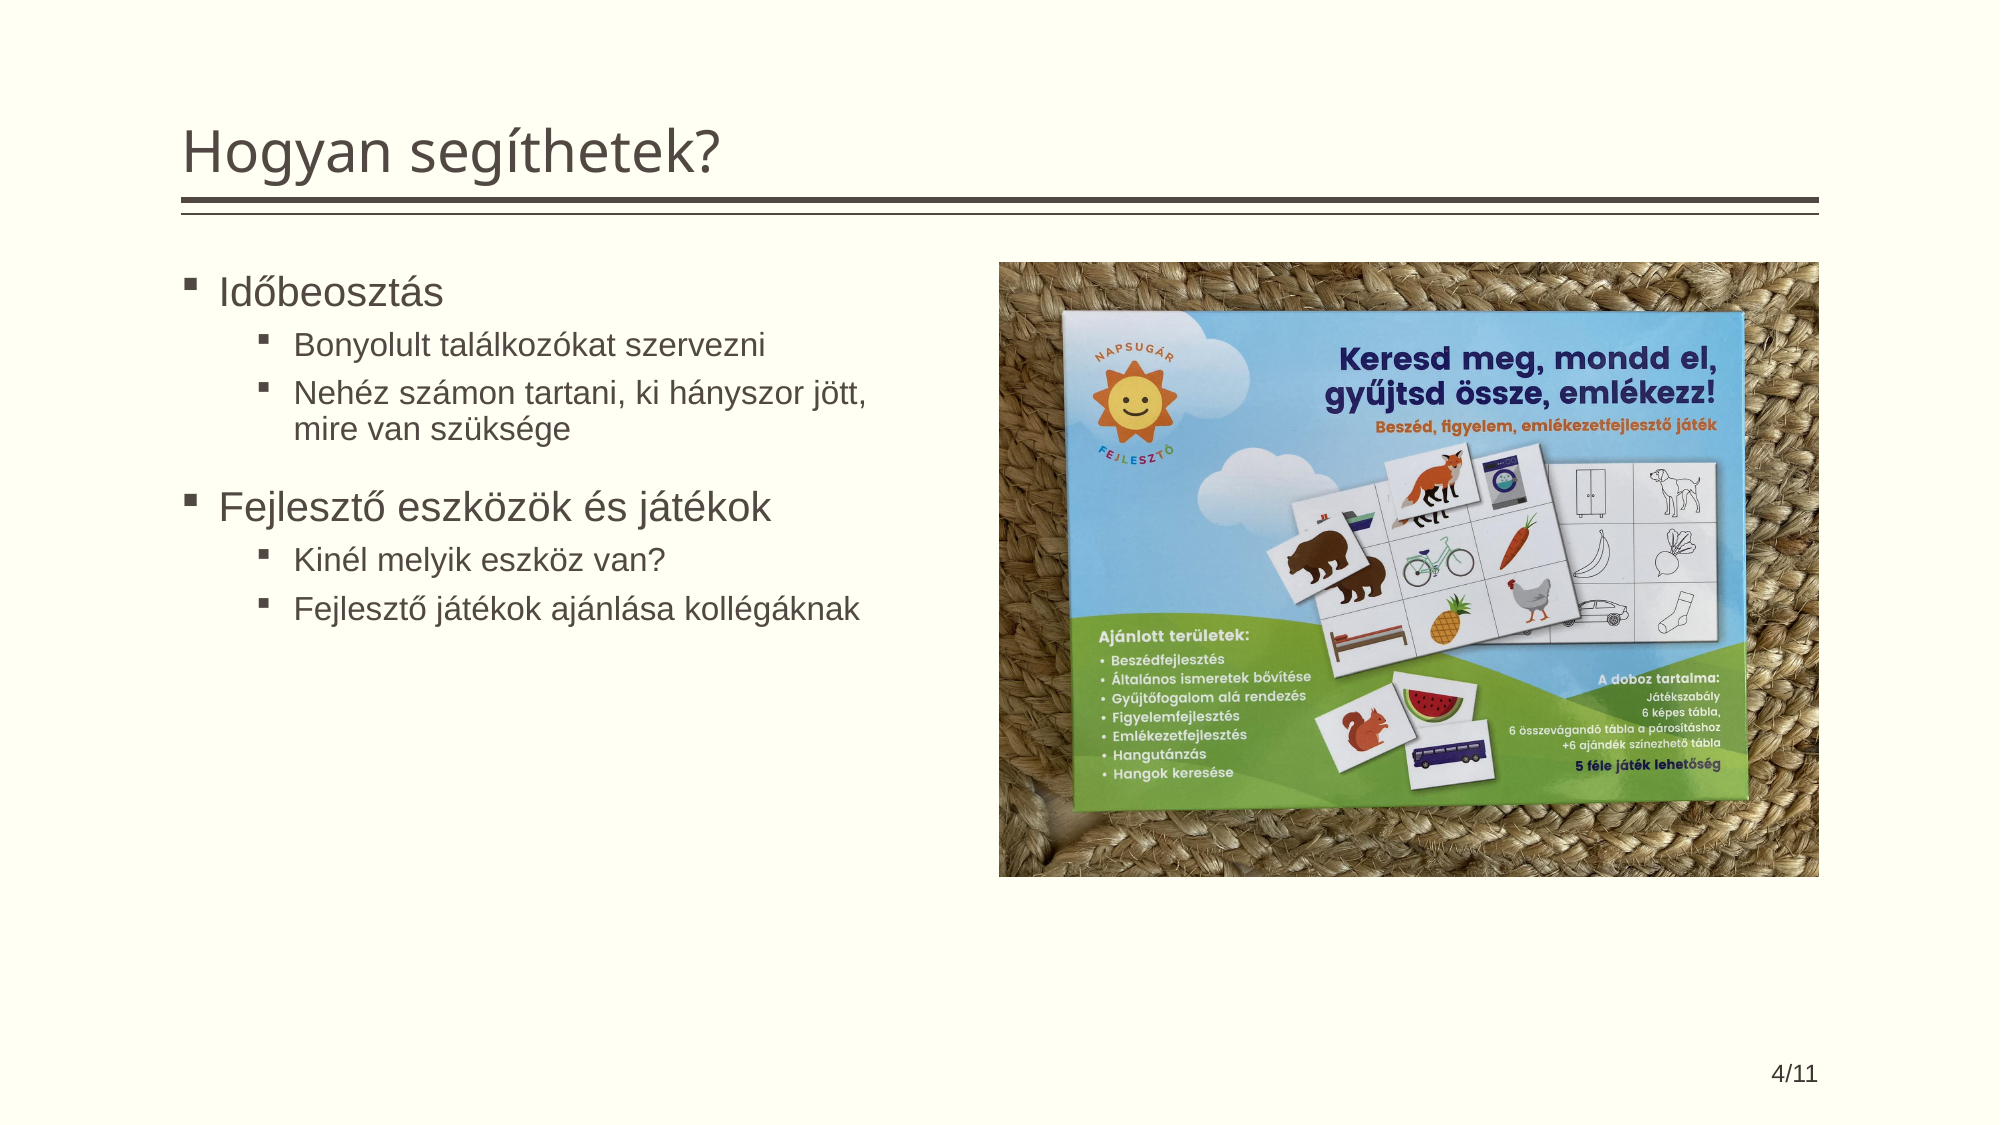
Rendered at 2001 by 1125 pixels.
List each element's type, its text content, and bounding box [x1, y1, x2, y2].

list Időbeosztás Bonyolult találkozókat szervezni Nehéz számon tartani, ki hányszor jött, mire van szüksége Fejlesztő eszközök és játékok Kinél melyik eszköz van? Fejlesztő játékok ajánlása kollégáknak [181, 262, 927, 1013]
picture [999, 262, 1819, 877]
slide_number 4/11 [1518, 1042, 1819, 1103]
title Hogyan segíthetek? [181, 12, 1819, 193]
